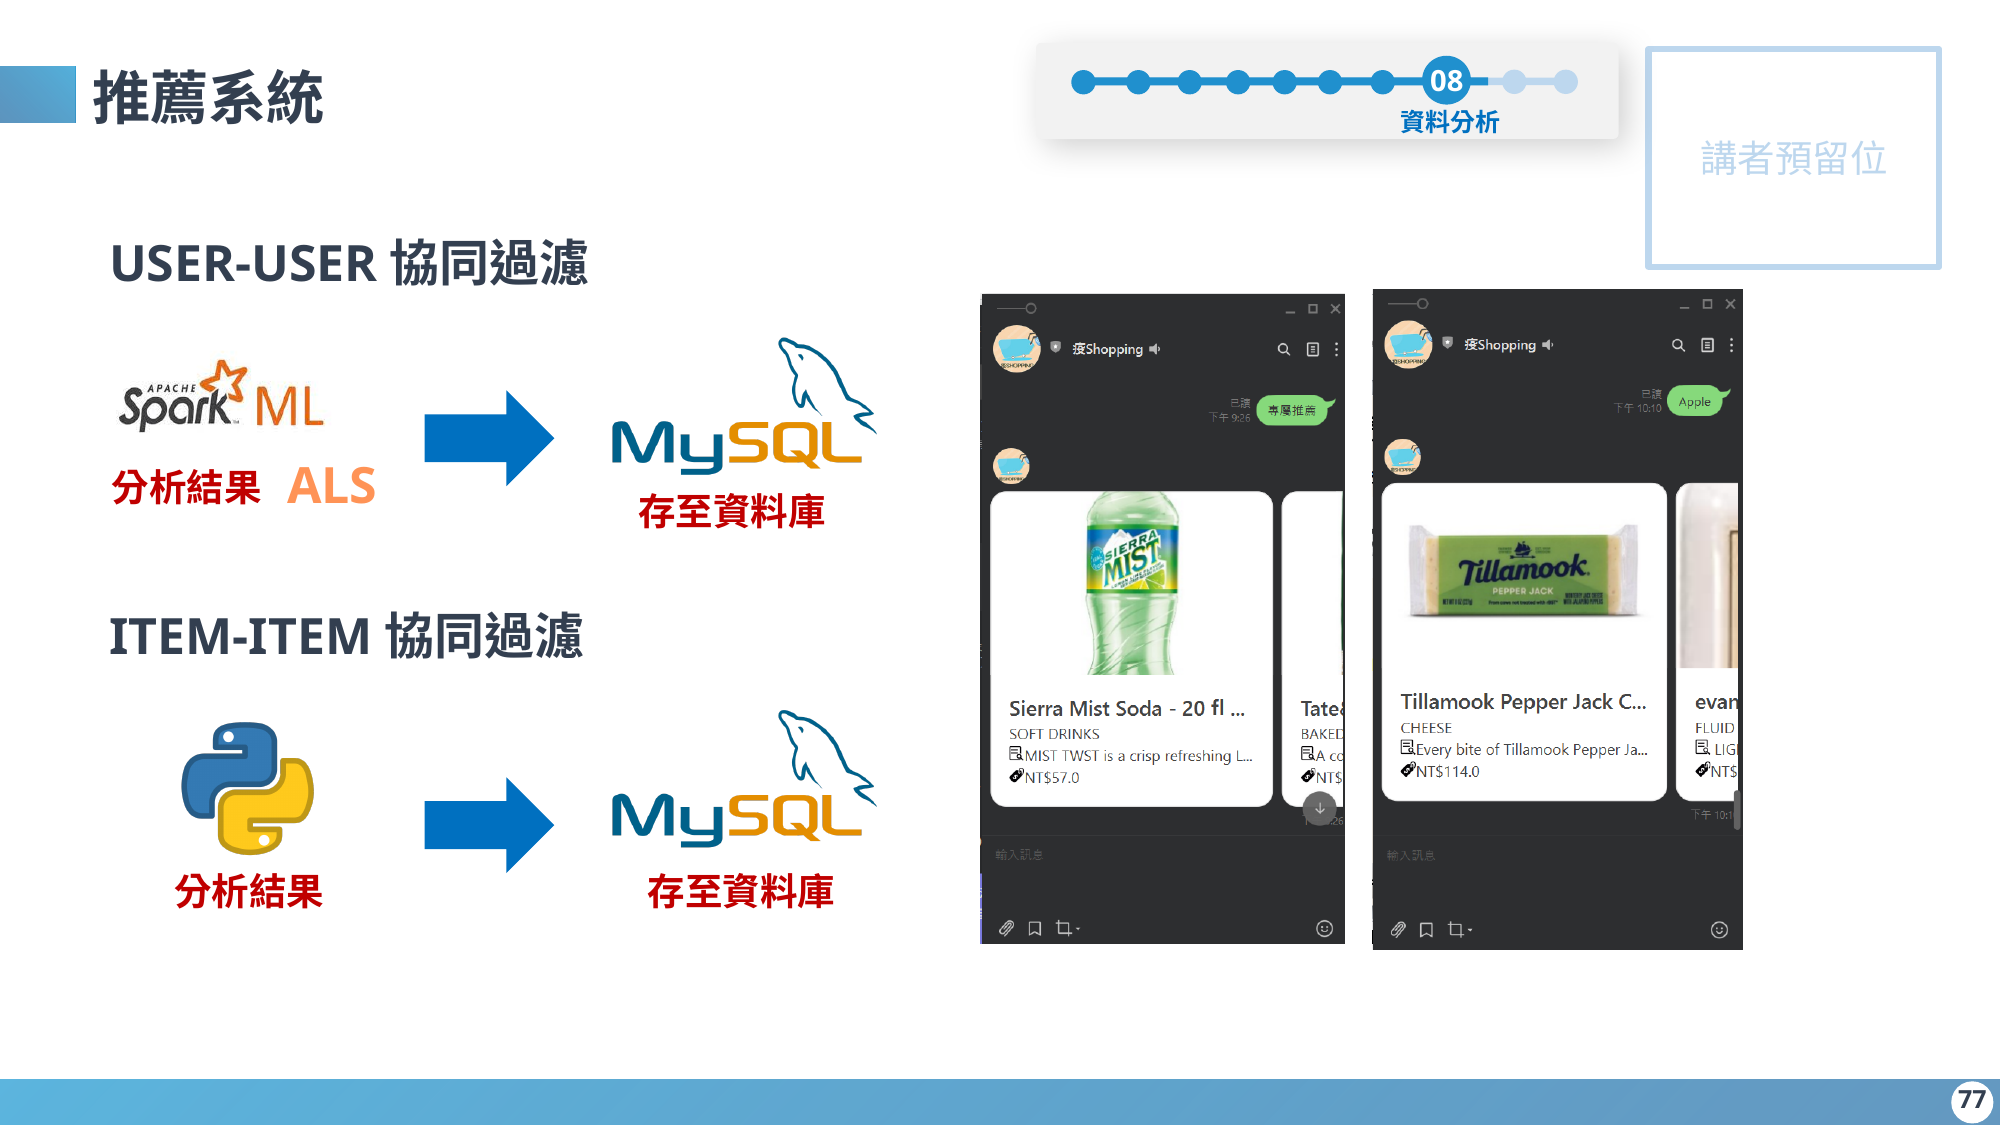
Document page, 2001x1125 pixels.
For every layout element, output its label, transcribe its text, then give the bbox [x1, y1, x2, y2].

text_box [608, 327, 881, 537]
text_box [424, 777, 555, 874]
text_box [608, 699, 881, 921]
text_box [1035, 42, 1619, 156]
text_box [96, 334, 421, 523]
text_box 推薦系統 [77, 53, 957, 139]
text_box USER-USER協同過濾 [94, 223, 626, 300]
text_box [158, 717, 368, 921]
text_box ITEM-ITEM協同過濾 [94, 596, 650, 673]
text_box [425, 390, 555, 487]
picture [980, 293, 1345, 944]
picture [1372, 289, 1744, 950]
slide_number ‹#› [1551, 1070, 2000, 1125]
